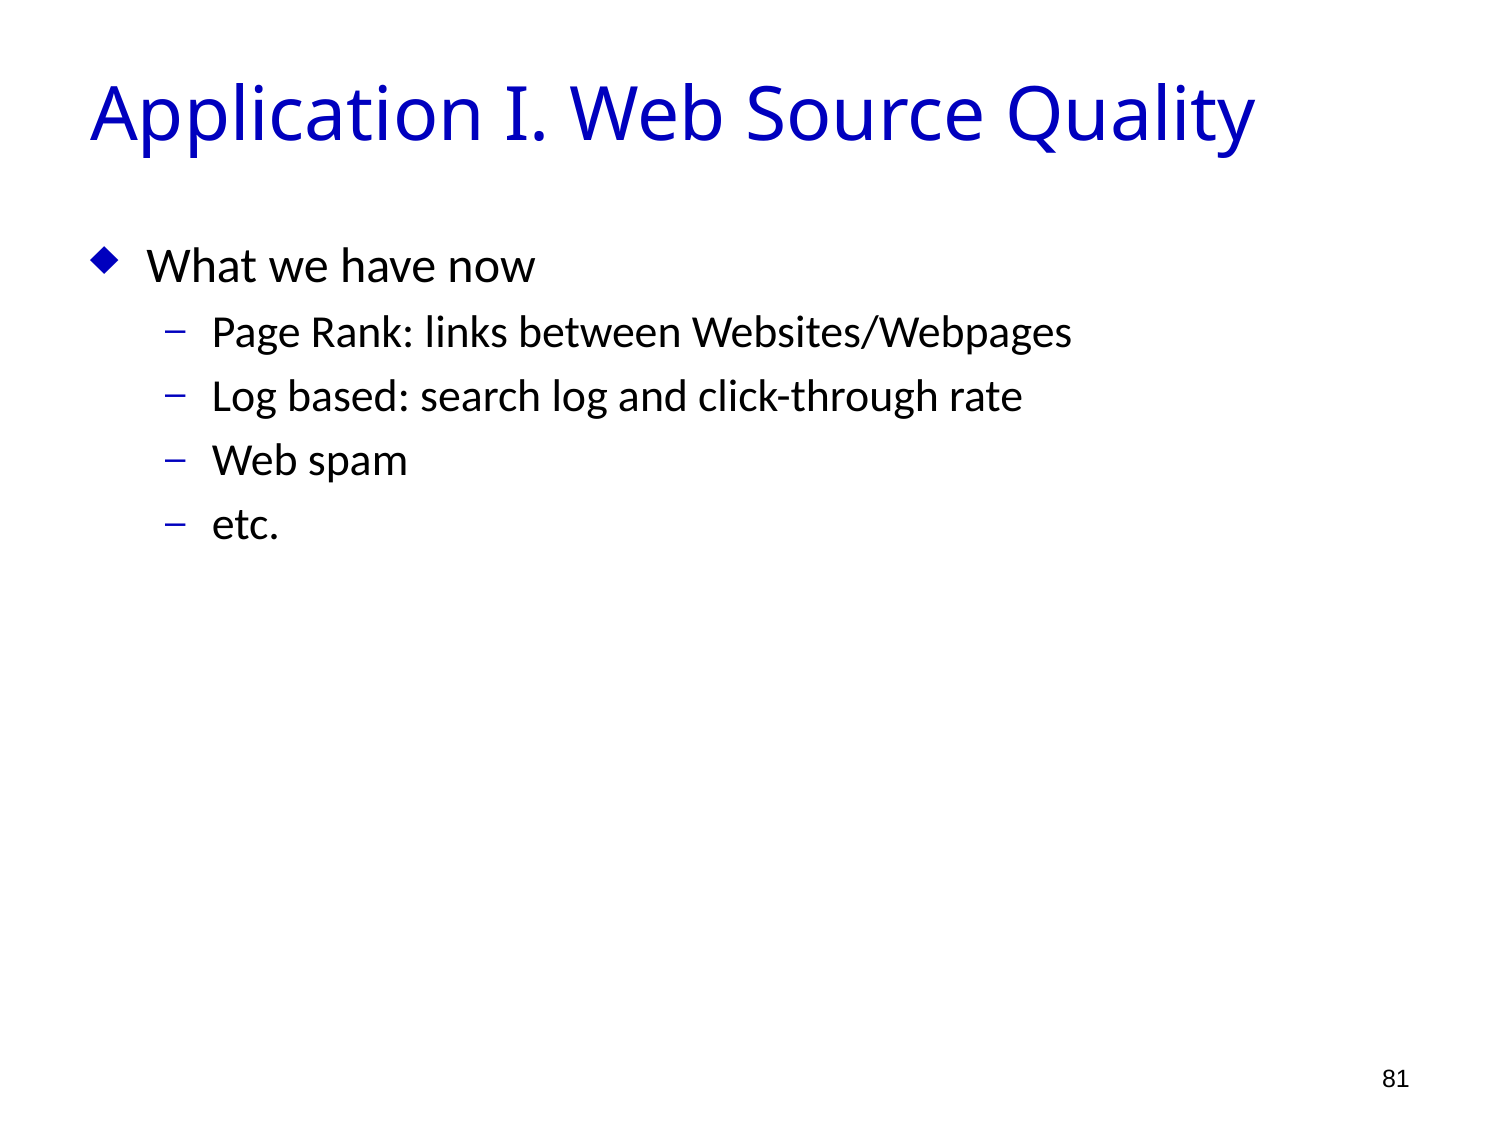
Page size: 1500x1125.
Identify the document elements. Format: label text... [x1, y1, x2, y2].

title Application I. Web Source Quality [74, 45, 1426, 176]
list What we have now Page Rank: links between Websites/Webpages Log based: search log and click-through rate Web spam etc. [74, 224, 1500, 963]
slide_number 81 [1074, 1025, 1425, 1100]
